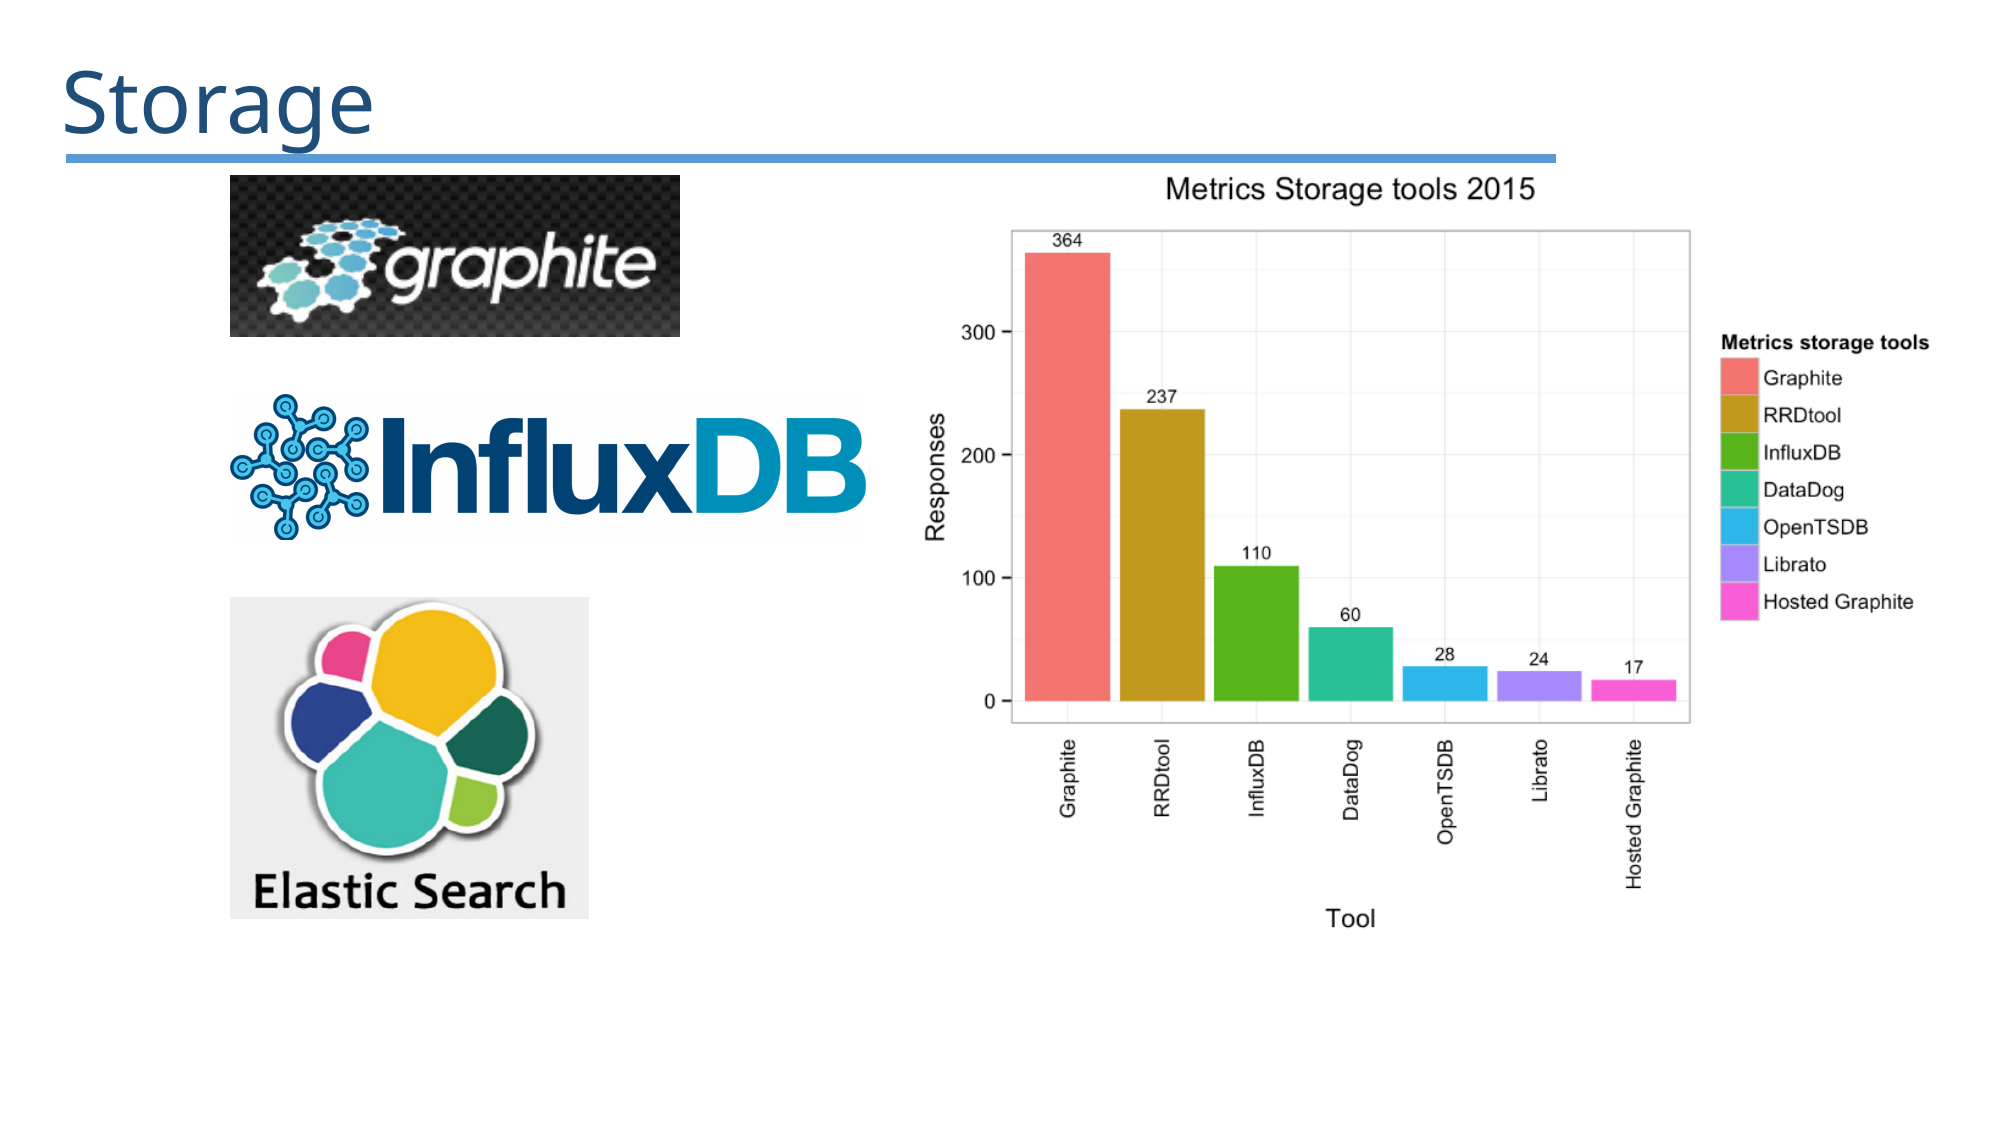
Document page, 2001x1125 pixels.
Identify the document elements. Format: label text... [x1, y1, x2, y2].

picture [230, 394, 867, 540]
picture [230, 597, 589, 919]
picture [230, 175, 680, 337]
picture [908, 159, 1947, 937]
title Storage [39, 15, 422, 160]
